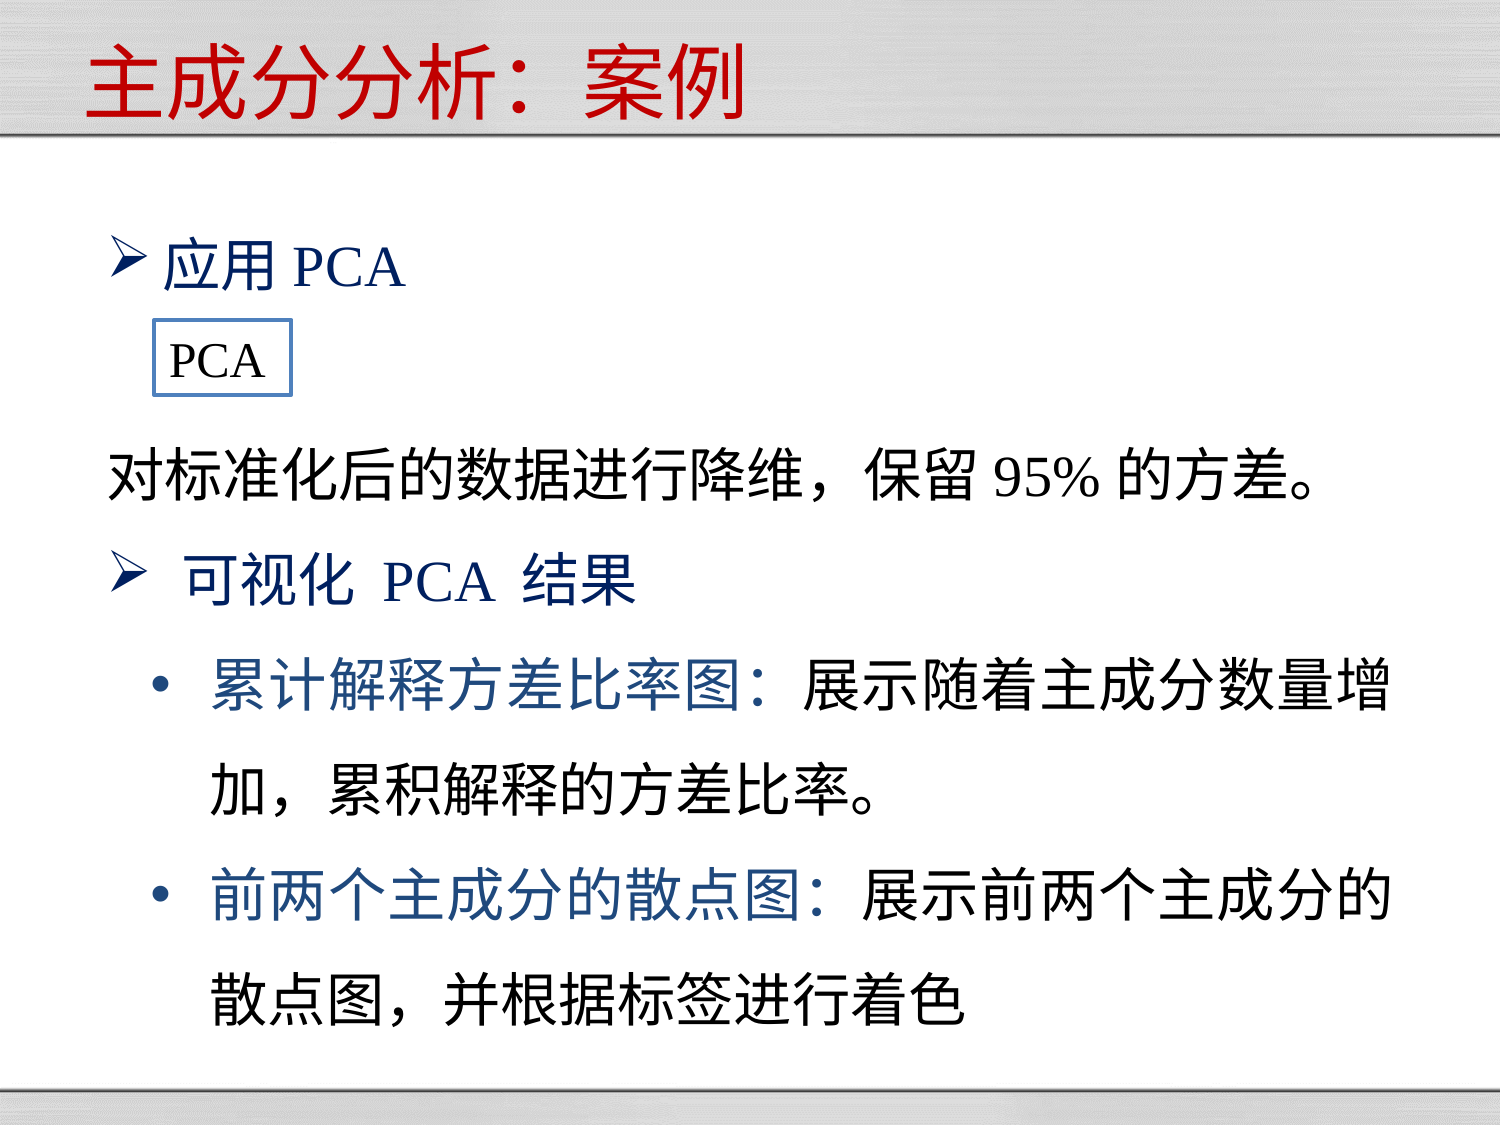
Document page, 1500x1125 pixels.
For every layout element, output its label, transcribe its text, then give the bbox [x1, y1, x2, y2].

text_box 应用PCA 对标准化后的数据进行降维，保留95%的方差。 可视化 PCA 结果 累计解释方差比率图：展示随着主成分数量增加，累积解释的方差比率。 前两个主成分的散点图：展示前两个主成分的散点图，并根据标签进行着色 [91, 186, 1409, 1041]
text_box PCA [152, 318, 293, 397]
text_box 主成分分析：案例 [67, 24, 1477, 133]
picture [0, 0, 1500, 1125]
